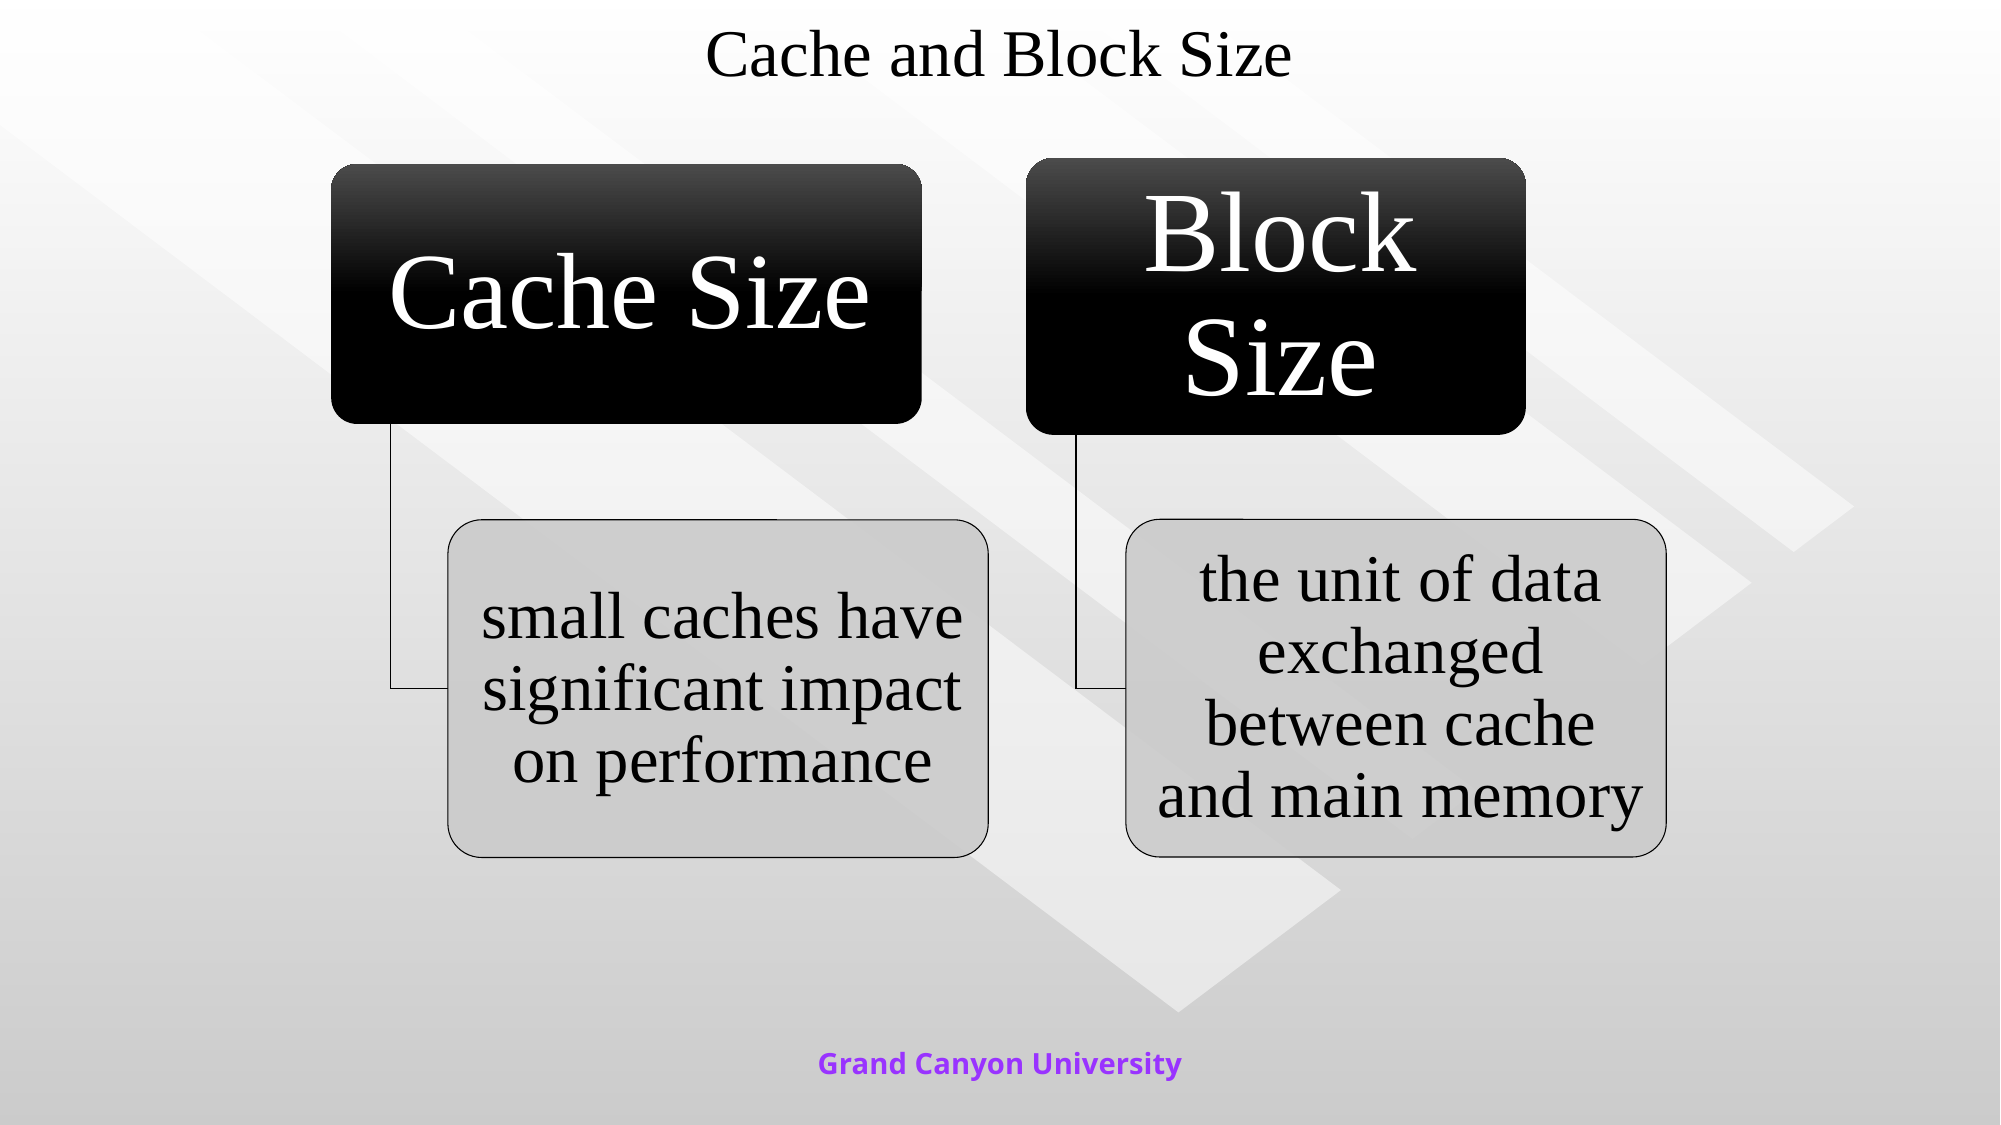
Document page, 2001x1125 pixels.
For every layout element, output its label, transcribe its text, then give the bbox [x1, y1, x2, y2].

footer Grand Canyon University [683, 1025, 1317, 1100]
title Cache and Block Size [624, 0, 1375, 101]
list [266, 157, 1667, 858]
